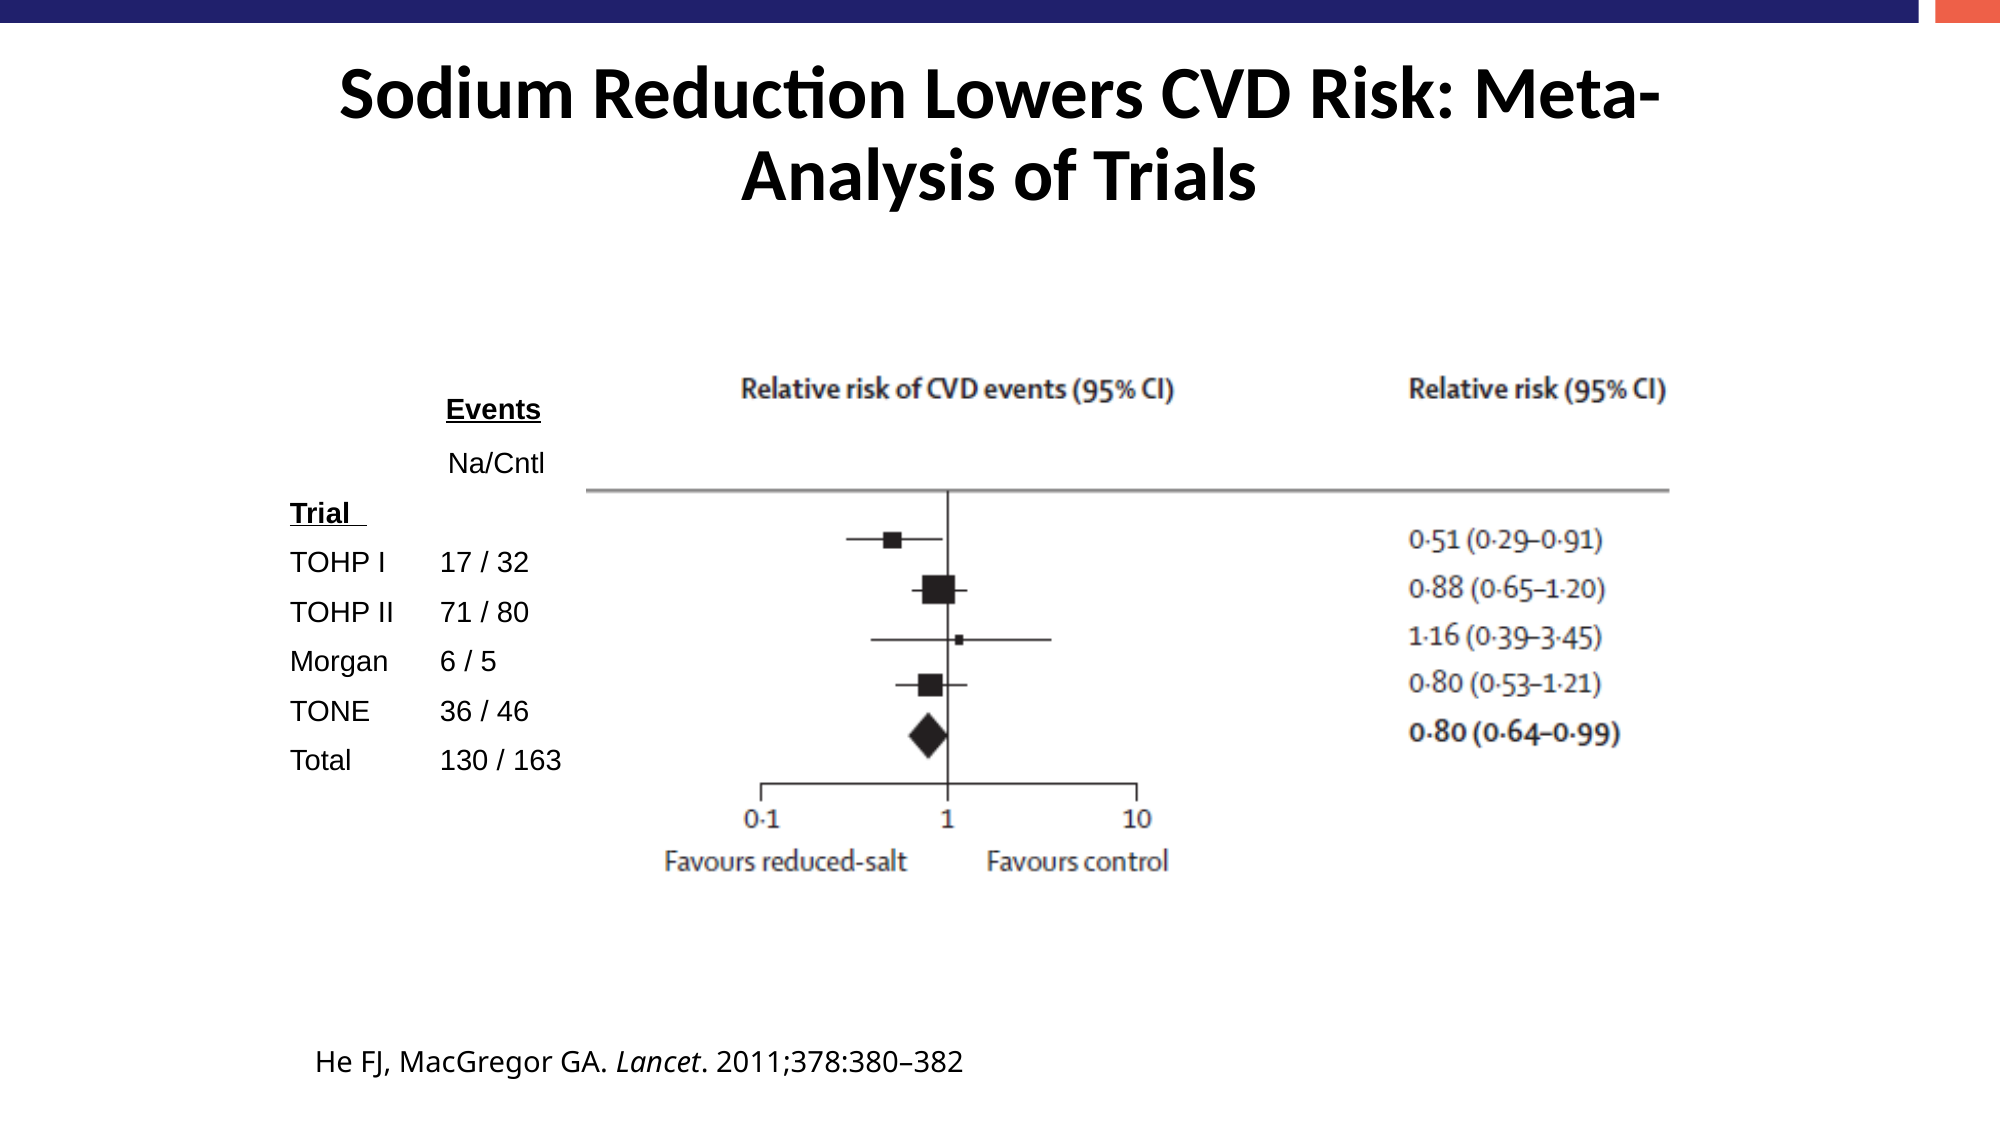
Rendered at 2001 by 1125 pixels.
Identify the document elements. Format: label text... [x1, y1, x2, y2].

text_box He FJ, MacGregor GA. Lancet. 2011;378:380–382 [300, 1036, 1688, 1086]
title Sodium Reduction Lowers CVD Risk: Meta-Analysis of Trials [300, 41, 1700, 229]
picture [586, 362, 1672, 888]
text_box Events Na/Cntl Trial TOHP I 17 / 32 TOHP II 71 / 80 Morgan 6 / 5 TONE 36 / 46 Total 130 / 163 [274, 362, 586, 855]
